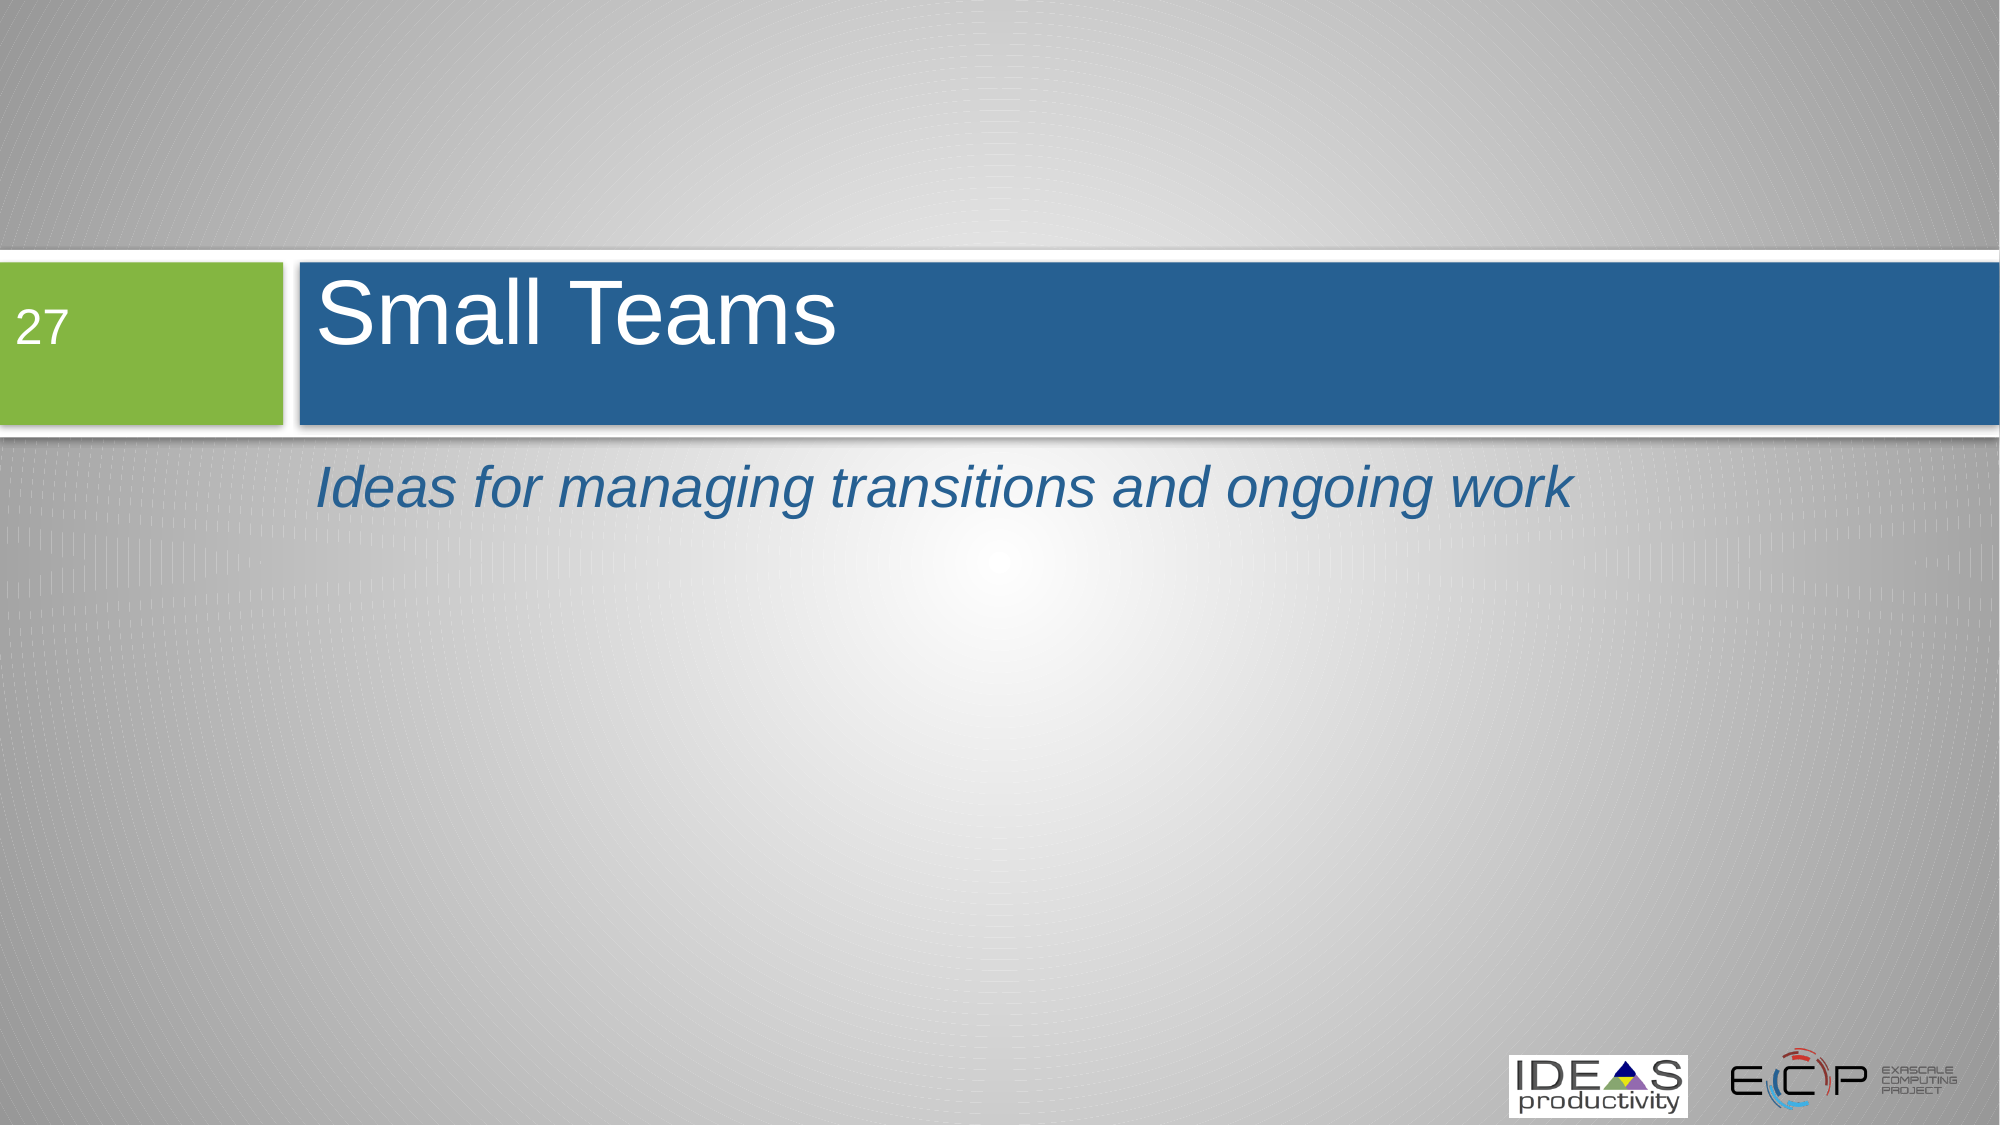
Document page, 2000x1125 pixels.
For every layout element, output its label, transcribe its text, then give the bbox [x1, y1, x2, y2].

title Small Teams [299, 262, 1967, 373]
list Ideas for managing transitions and ongoing work [299, 449, 1858, 725]
picture [1509, 1055, 1688, 1118]
picture [1731, 1048, 1957, 1110]
slide_number 27 [0, 287, 284, 403]
